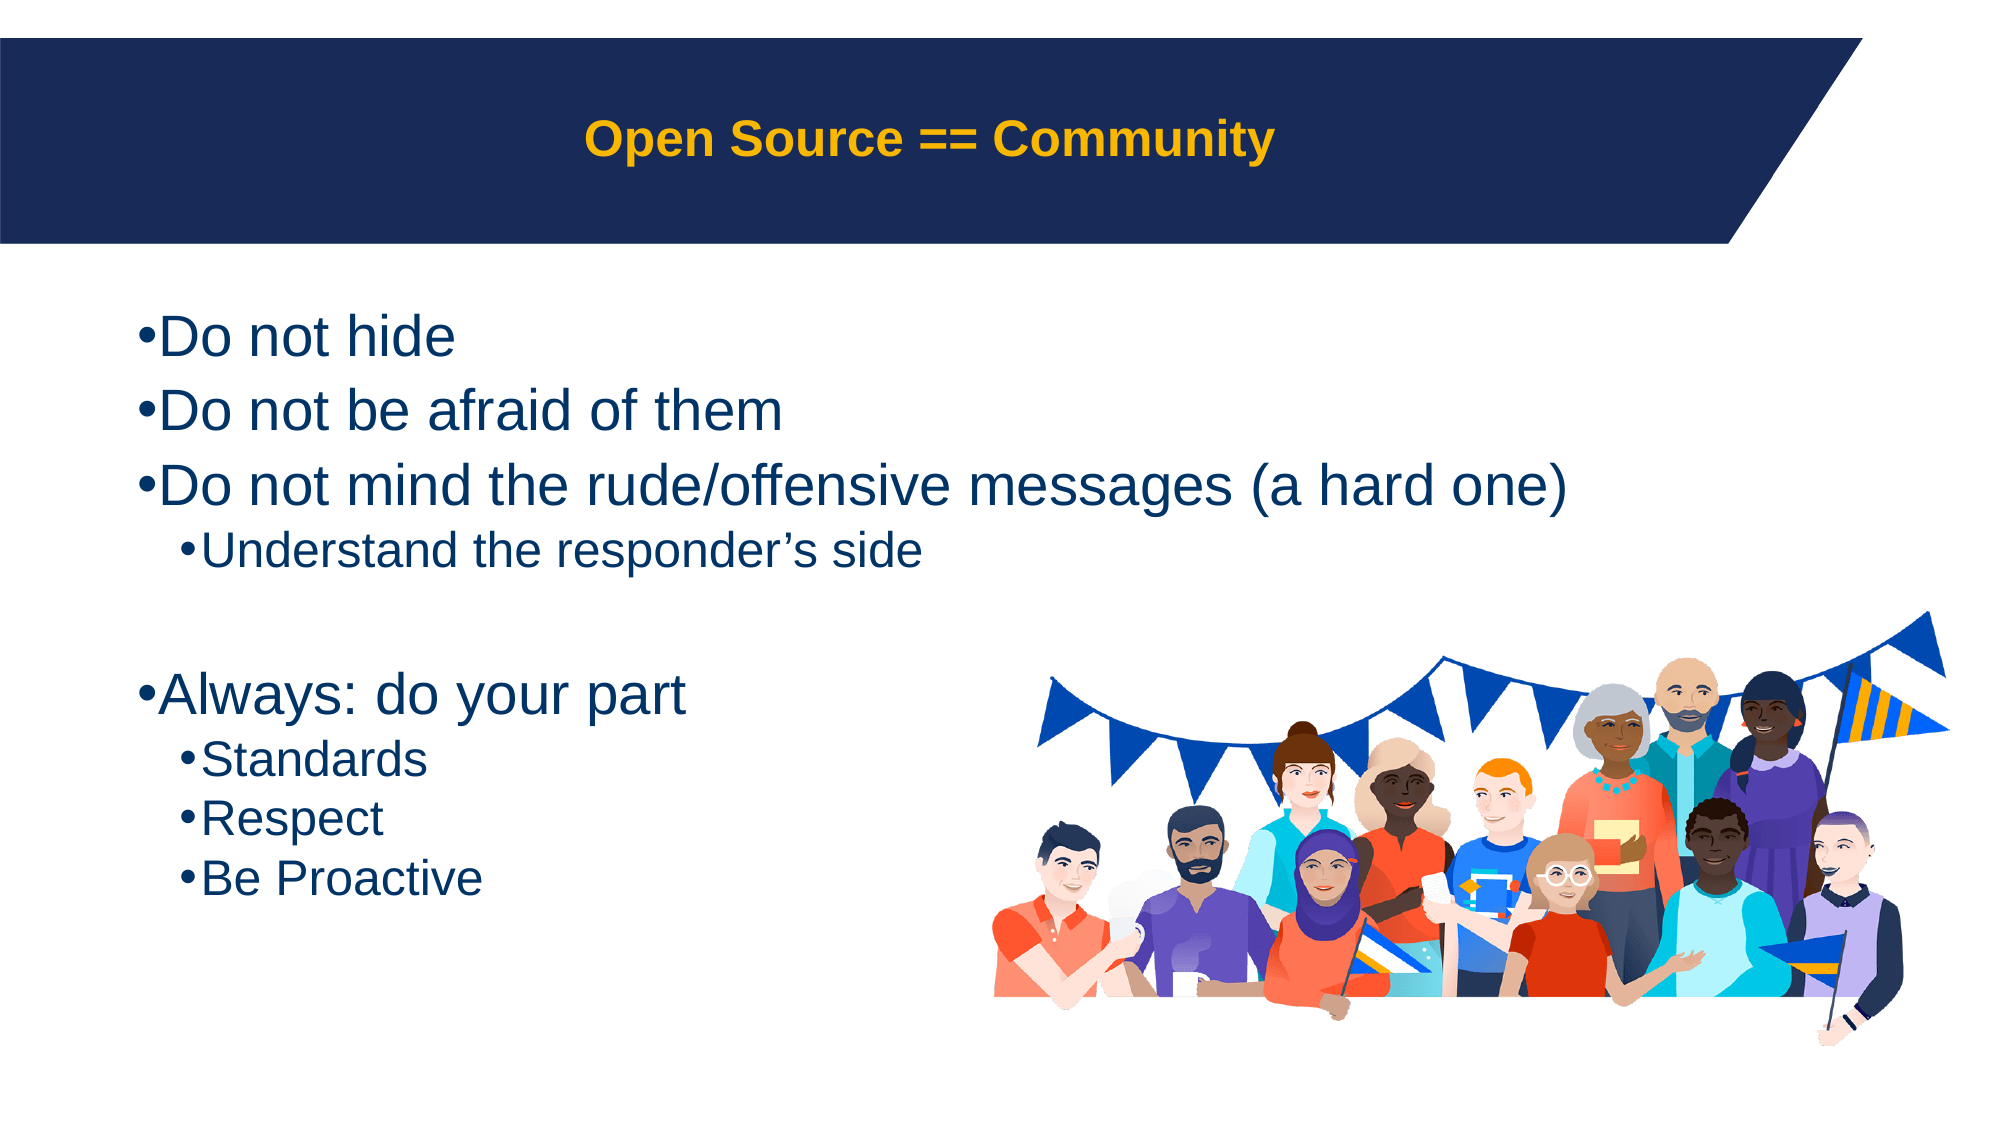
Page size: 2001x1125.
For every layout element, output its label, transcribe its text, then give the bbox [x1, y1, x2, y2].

picture [992, 611, 1950, 1046]
title Open Source == Community [137, 59, 1724, 221]
list Do not hide Do not be afraid of them Do not mind the rude/offensive messages (a hard one) Understand the responder’s side Always: do your part Standards Respect Be Proactive [122, 298, 1863, 1066]
picture [0, 38, 1863, 244]
